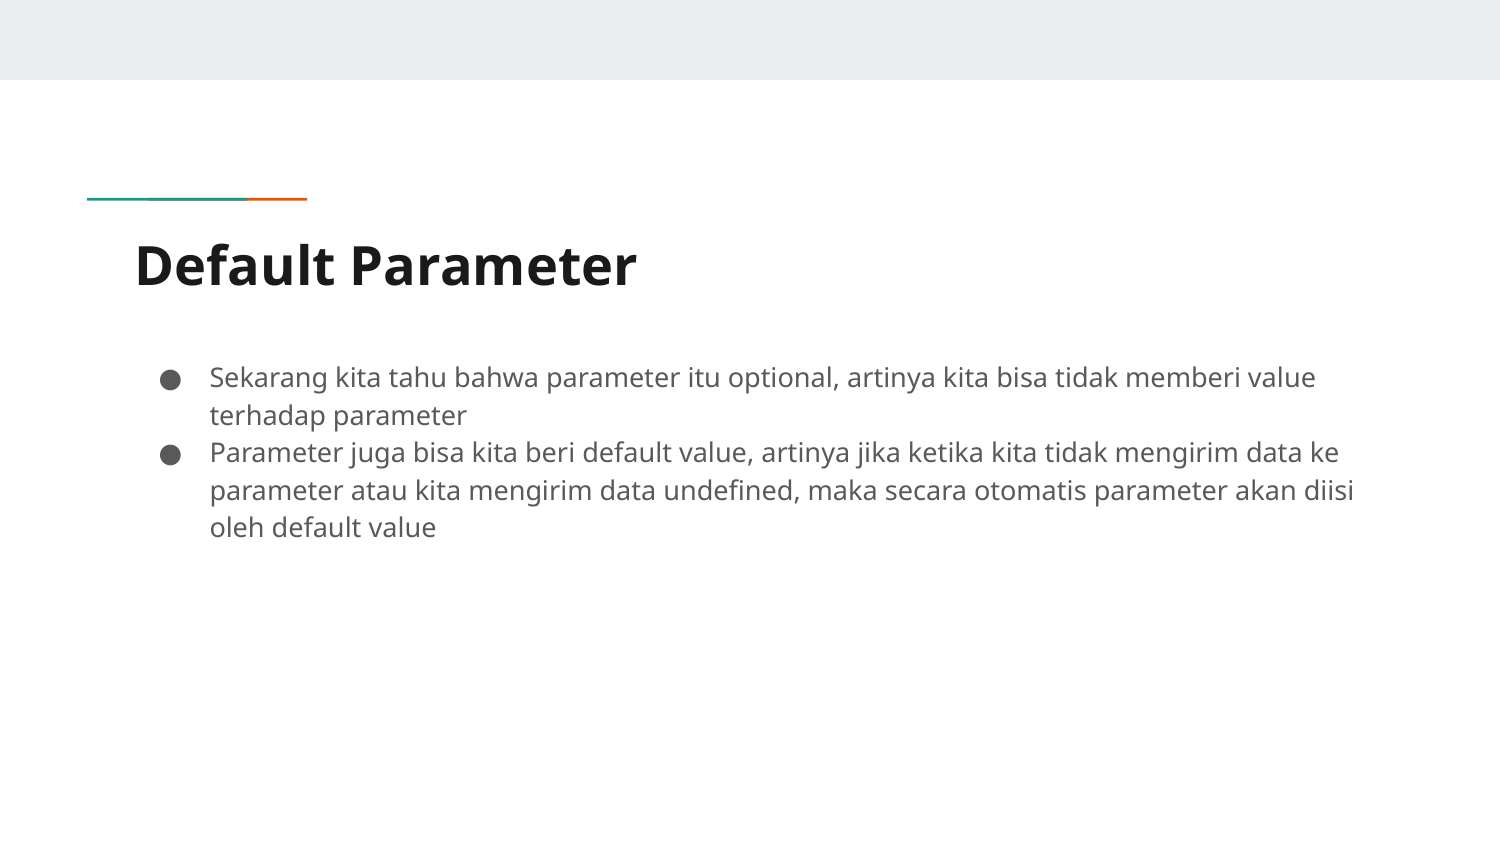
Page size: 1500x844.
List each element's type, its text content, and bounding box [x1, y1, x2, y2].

title Default Parameter [119, 216, 1381, 305]
list Sekarang kita tahu bahwa parameter itu optional, artinya kita bisa tidak memberi value terhadap parameter Parameter juga bisa kita beri default value, artinya jika ketika kita tidak mengirim data ke parameter atau kita mengirim data undefined, maka secara otomatis parameter akan diisi oleh default value [119, 341, 1381, 712]
